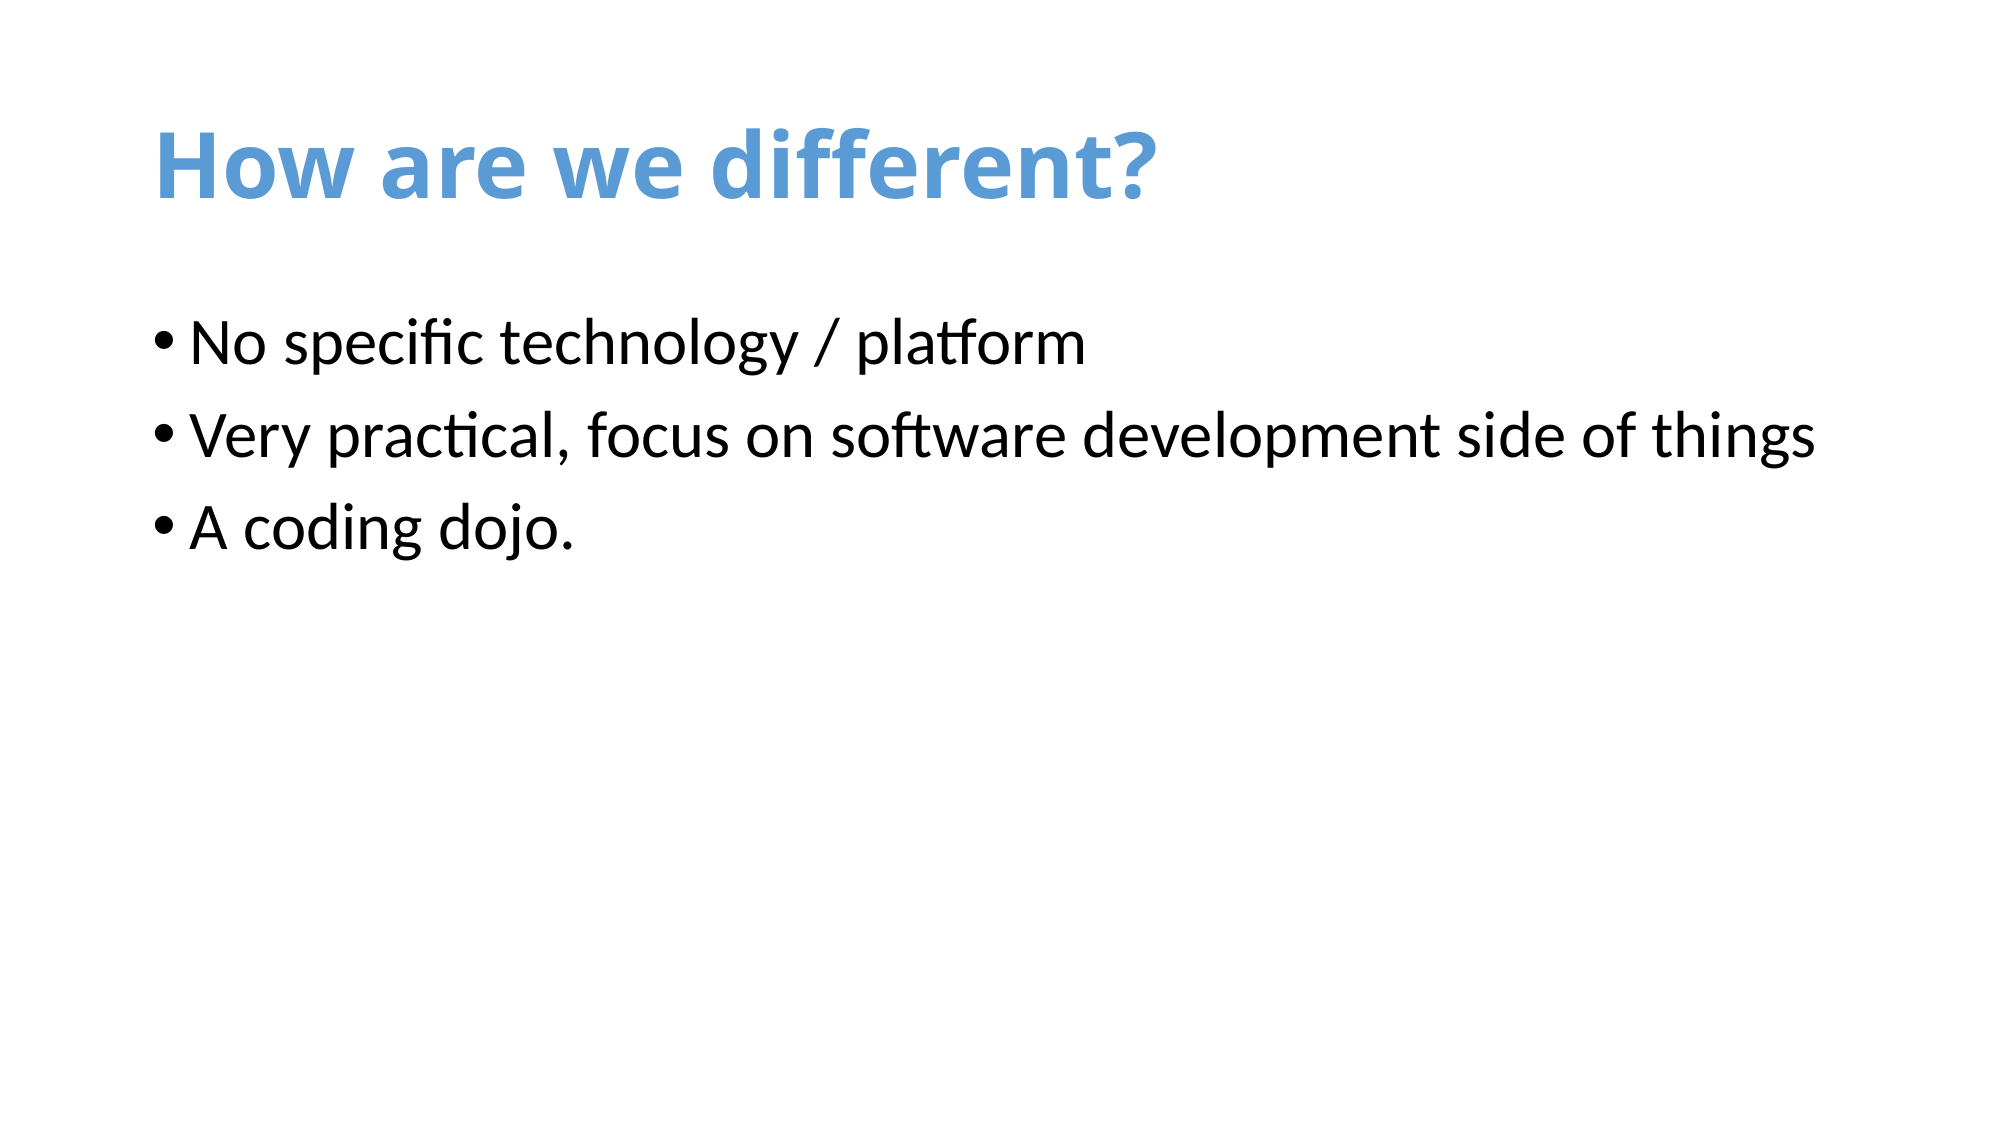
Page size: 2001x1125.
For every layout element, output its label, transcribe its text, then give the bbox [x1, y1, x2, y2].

list No specific technology / platform Very practical, focus on software development side of things A coding dojo. [137, 299, 1863, 1014]
title How are we different? [137, 59, 1863, 278]
